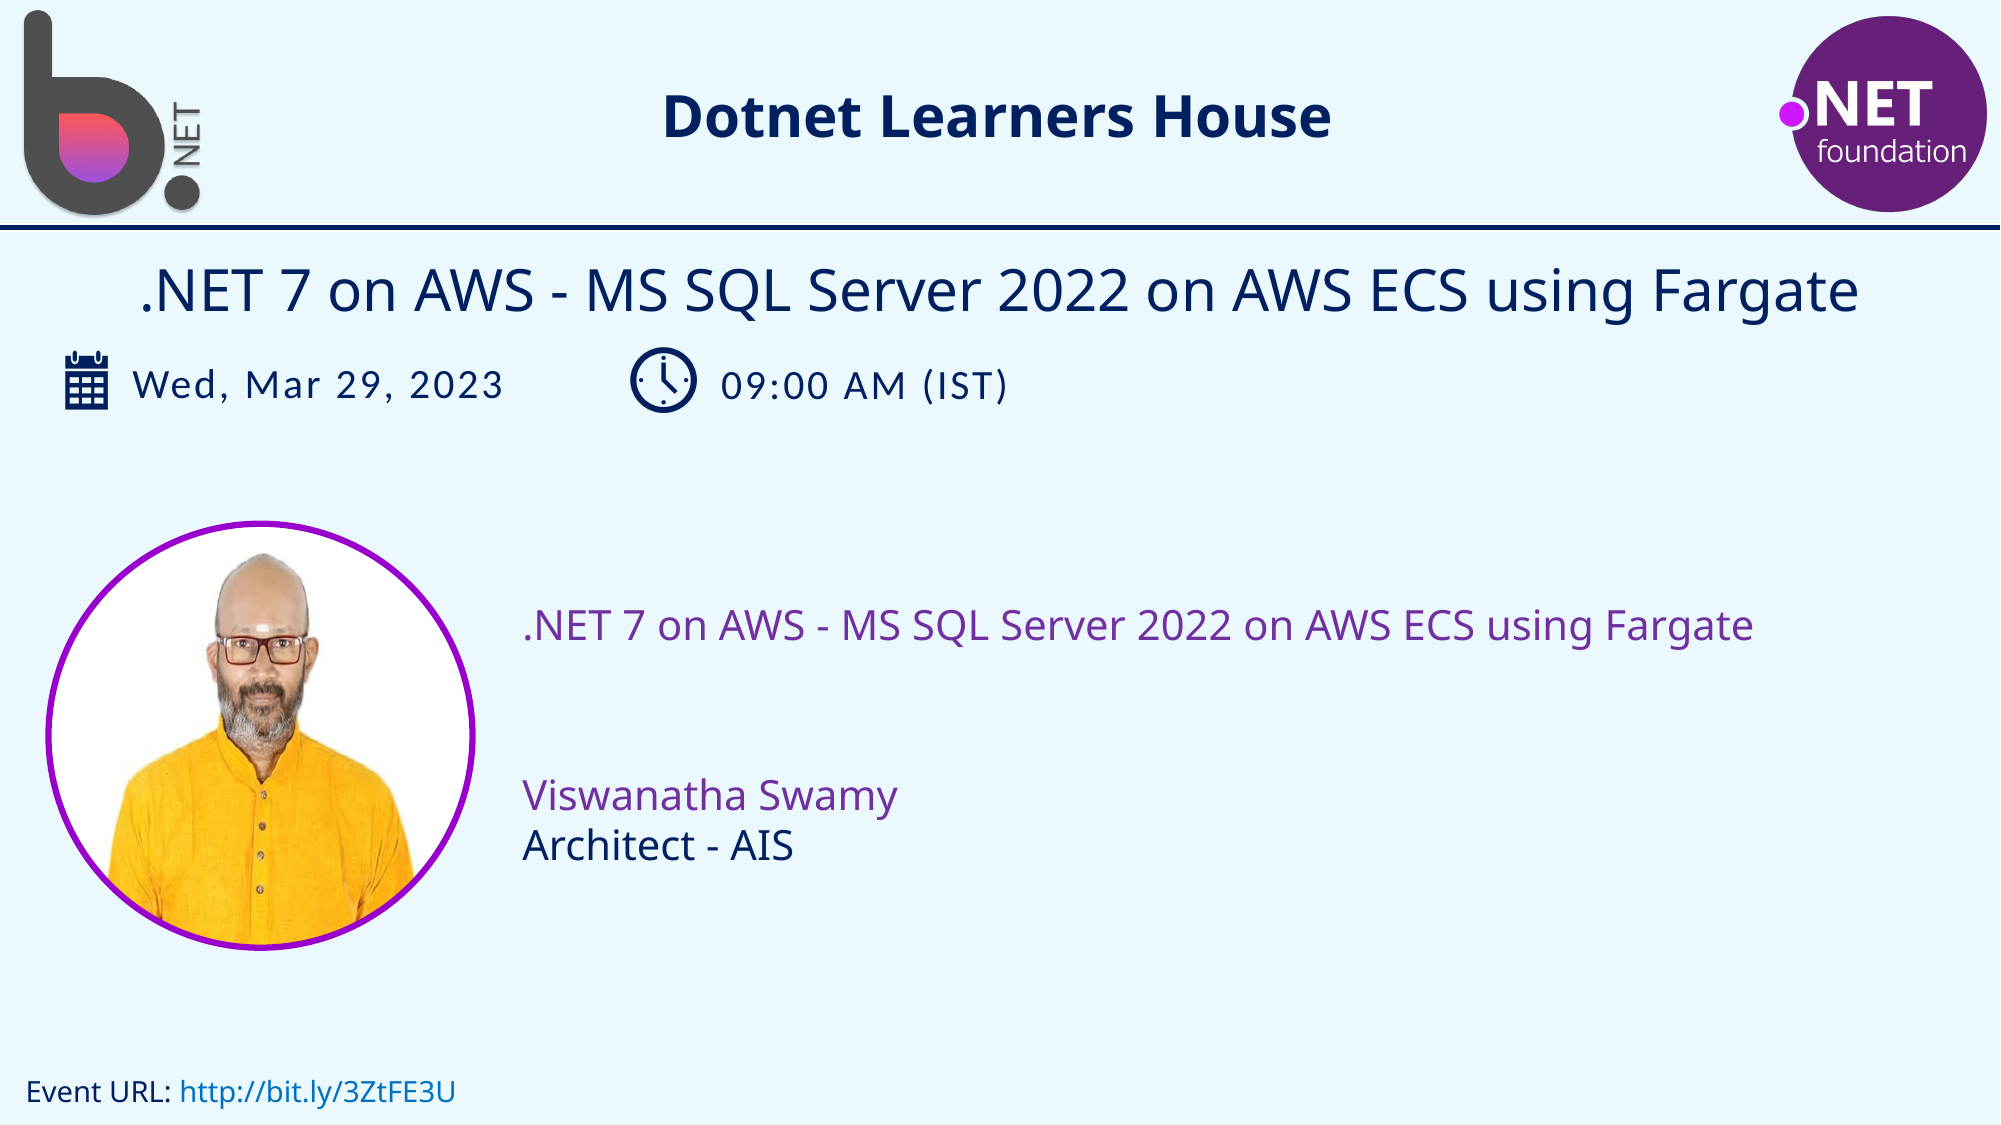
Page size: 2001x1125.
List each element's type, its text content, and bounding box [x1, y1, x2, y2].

text_box [0, 223, 2000, 232]
text_box Event URL: http://bit.ly/3ZtFE3U [10, 1066, 1988, 1116]
picture [48, 523, 473, 948]
text_box 09:00 AM (IST) [706, 350, 1432, 416]
picture [622, 339, 705, 421]
text_box .NET 7 on AWS - MS SQL Server 2022 on AWS ECS using Fargate Viswanatha Swamy Architect - AIS [507, 591, 1952, 877]
picture [1777, 9, 1988, 220]
text_box Dotnet Learners House [577, 71, 1417, 157]
text_box Wed, Mar 29, 2023 [117, 349, 622, 415]
picture [10, 9, 221, 220]
picture [57, 339, 116, 421]
text_box .NET 7 on AWS - MS SQL Server 2022 on AWS ECS using Fargate [10, 245, 1990, 331]
